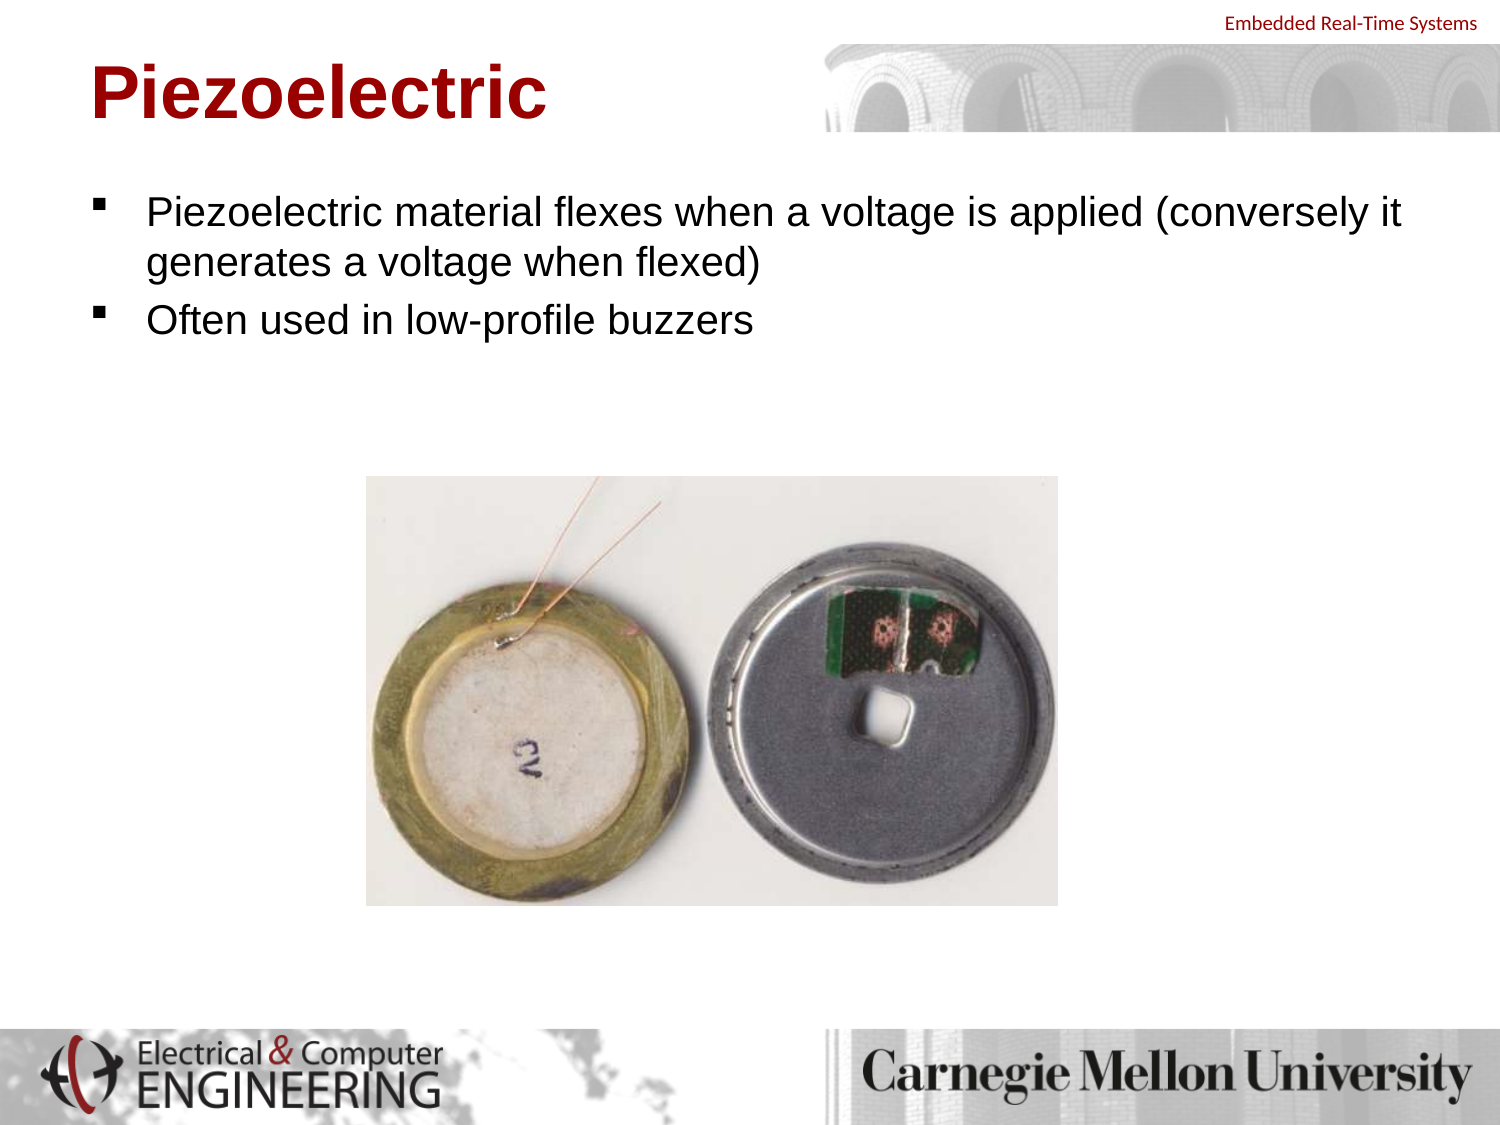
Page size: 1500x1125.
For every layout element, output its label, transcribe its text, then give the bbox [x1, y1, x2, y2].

title Piezoelectric [75, 45, 1425, 133]
picture [0, 1028, 1500, 1125]
picture [664, 43, 1500, 133]
list Piezoelectric material flexes when a voltage is applied (conversely it generates a voltage when flexed) Often used in low-profile buzzers [75, 177, 1425, 1005]
picture [366, 476, 1058, 907]
